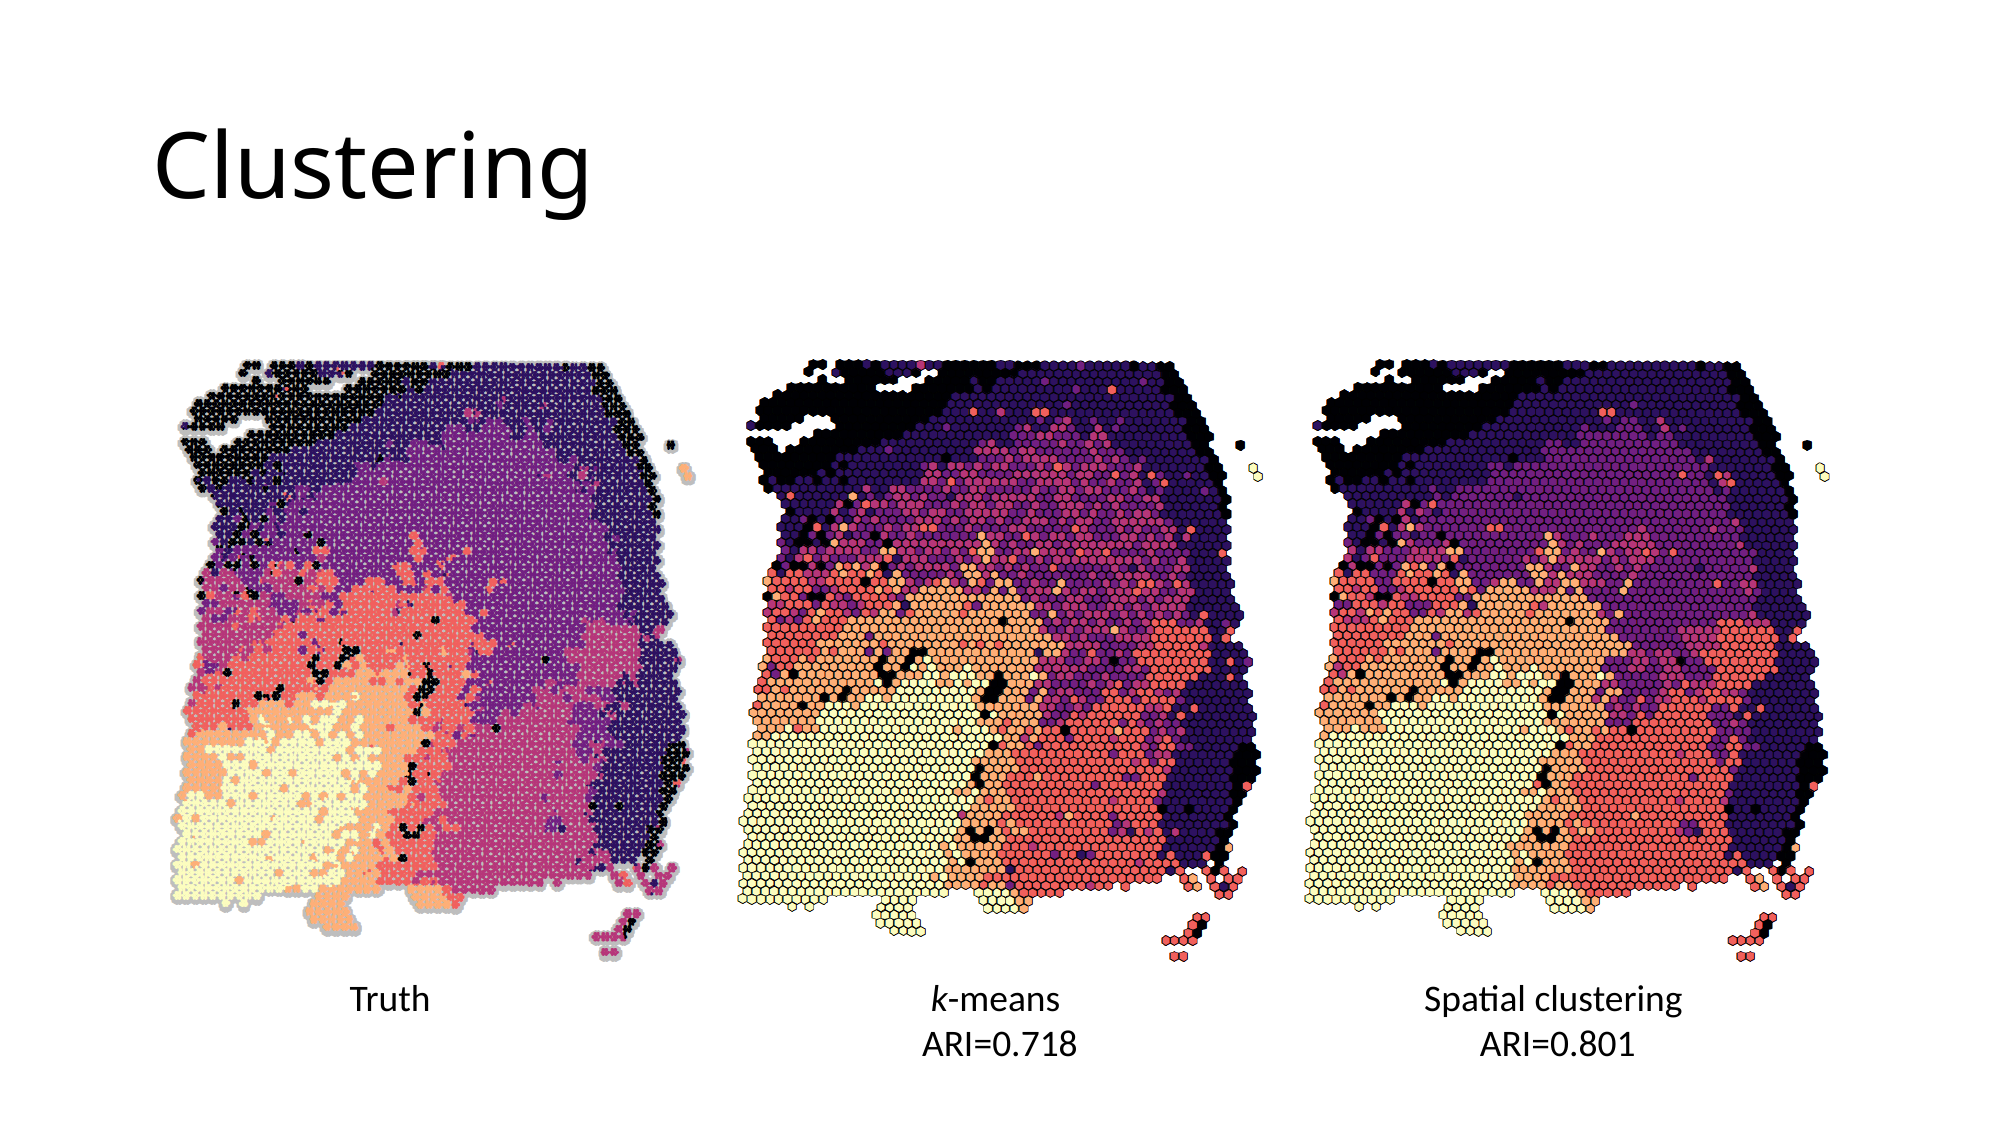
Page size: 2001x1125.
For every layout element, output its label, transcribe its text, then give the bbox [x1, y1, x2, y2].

title Clustering [137, 59, 1863, 278]
text_box k-means ARI=0.718 [907, 998, 1093, 1072]
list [137, 315, 1863, 998]
text_box Truth [334, 998, 446, 1027]
text_box Spatial clustering ARI=0.801 [1409, 998, 1698, 1072]
